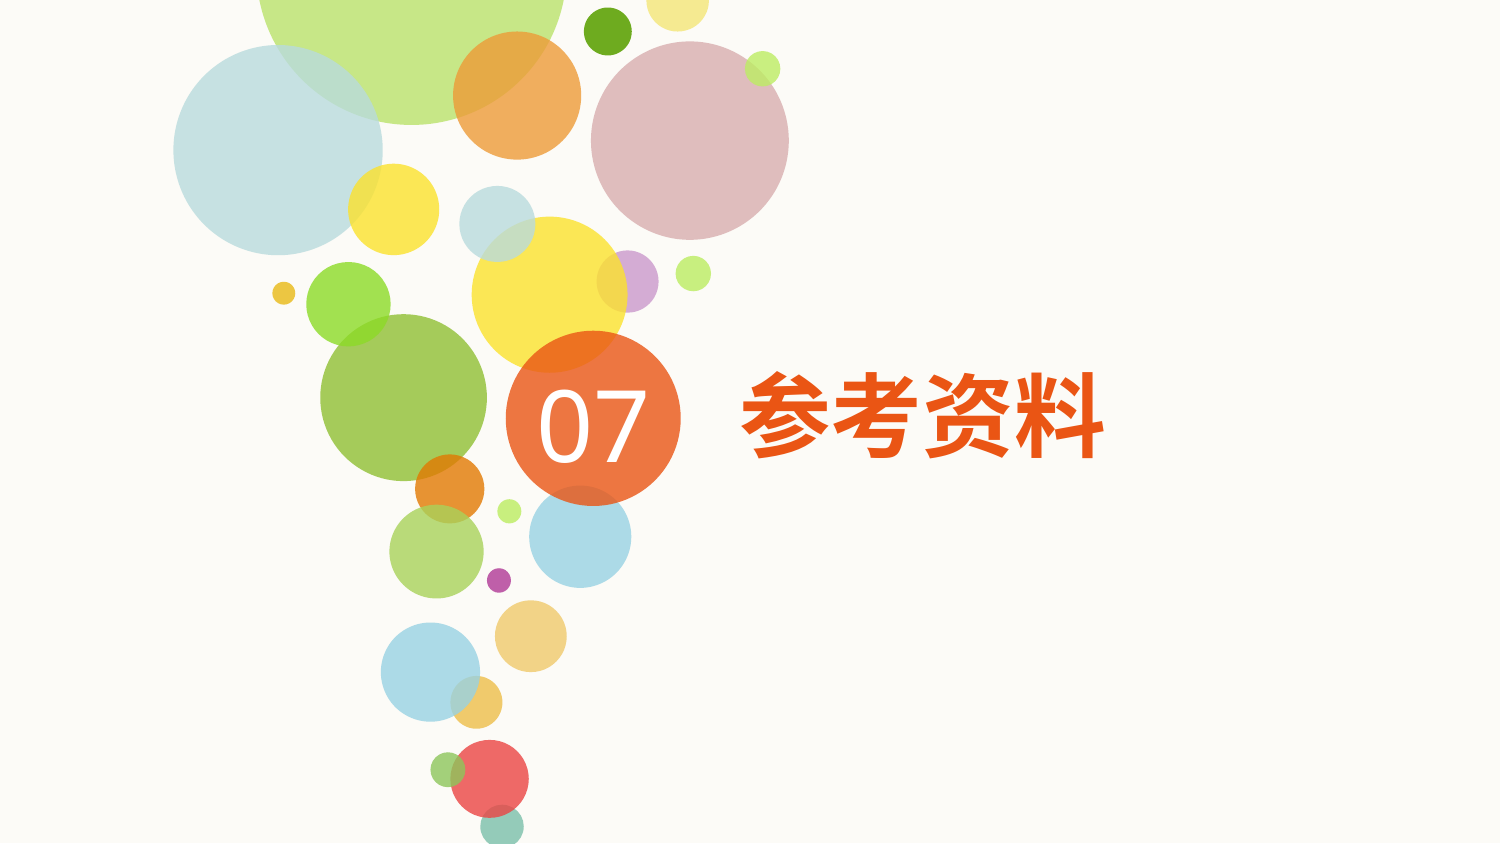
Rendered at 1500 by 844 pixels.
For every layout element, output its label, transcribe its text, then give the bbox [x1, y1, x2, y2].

text_box [173, 45, 383, 256]
text_box [480, 809, 524, 844]
text_box [616, 250, 659, 313]
text_box [430, 752, 466, 788]
text_box [453, 31, 582, 160]
text_box [259, 0, 564, 125]
text_box [497, 499, 522, 524]
text_box [380, 622, 481, 722]
text_box [494, 600, 567, 673]
text_box [415, 454, 485, 517]
text_box 参考资料 [739, 358, 1140, 469]
text_box [583, 7, 632, 56]
text_box [320, 314, 487, 482]
text_box 07 [533, 362, 653, 483]
text_box [389, 504, 484, 599]
text_box [675, 255, 712, 292]
text_box [744, 51, 781, 87]
text_box [459, 185, 536, 262]
text_box [486, 568, 511, 593]
text_box [590, 41, 789, 240]
text_box [348, 163, 440, 256]
text_box [451, 739, 529, 818]
text_box [529, 495, 632, 588]
text_box [454, 676, 503, 729]
text_box [505, 330, 681, 506]
text_box [471, 216, 628, 368]
text_box [646, 0, 709, 32]
text_box [306, 262, 391, 347]
text_box [272, 281, 296, 305]
